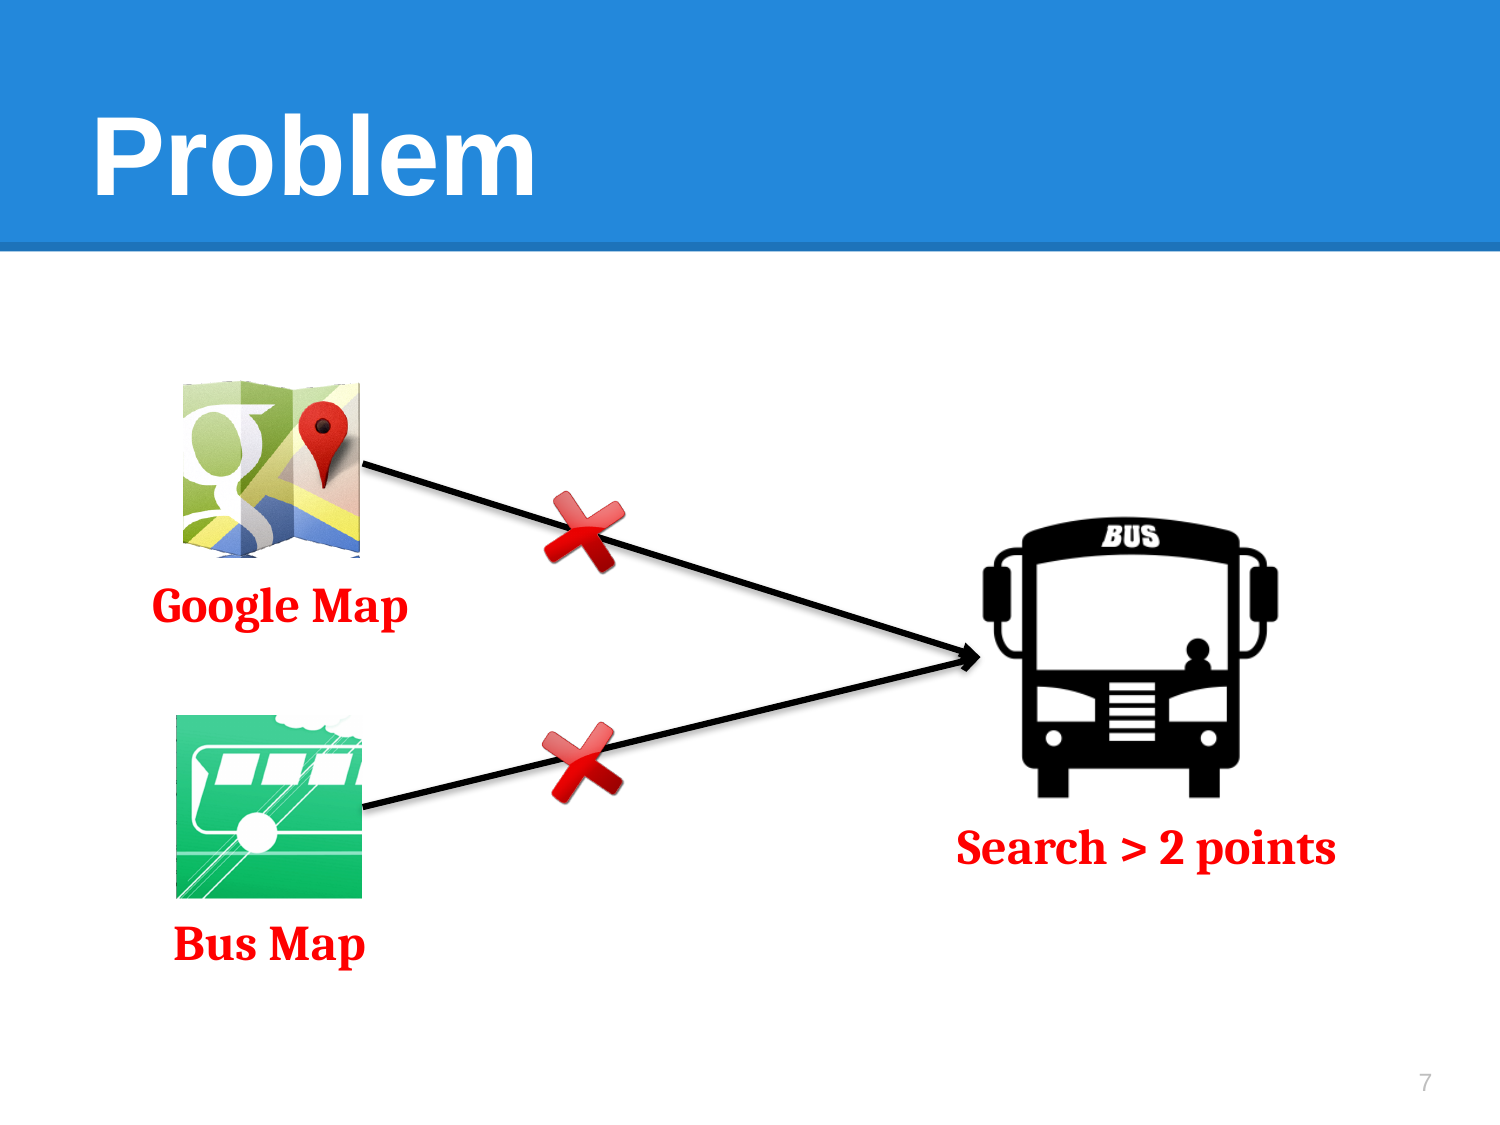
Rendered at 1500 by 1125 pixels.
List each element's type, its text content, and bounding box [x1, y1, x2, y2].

picture [546, 494, 622, 571]
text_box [435, 463, 981, 655]
picture [980, 506, 1281, 808]
slide_number 7 [1403, 1038, 1494, 1125]
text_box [130, 369, 431, 979]
title Problem [75, 45, 1425, 233]
picture [545, 725, 621, 801]
text_box Search > 2 points [942, 806, 1352, 882]
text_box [362, 656, 981, 808]
